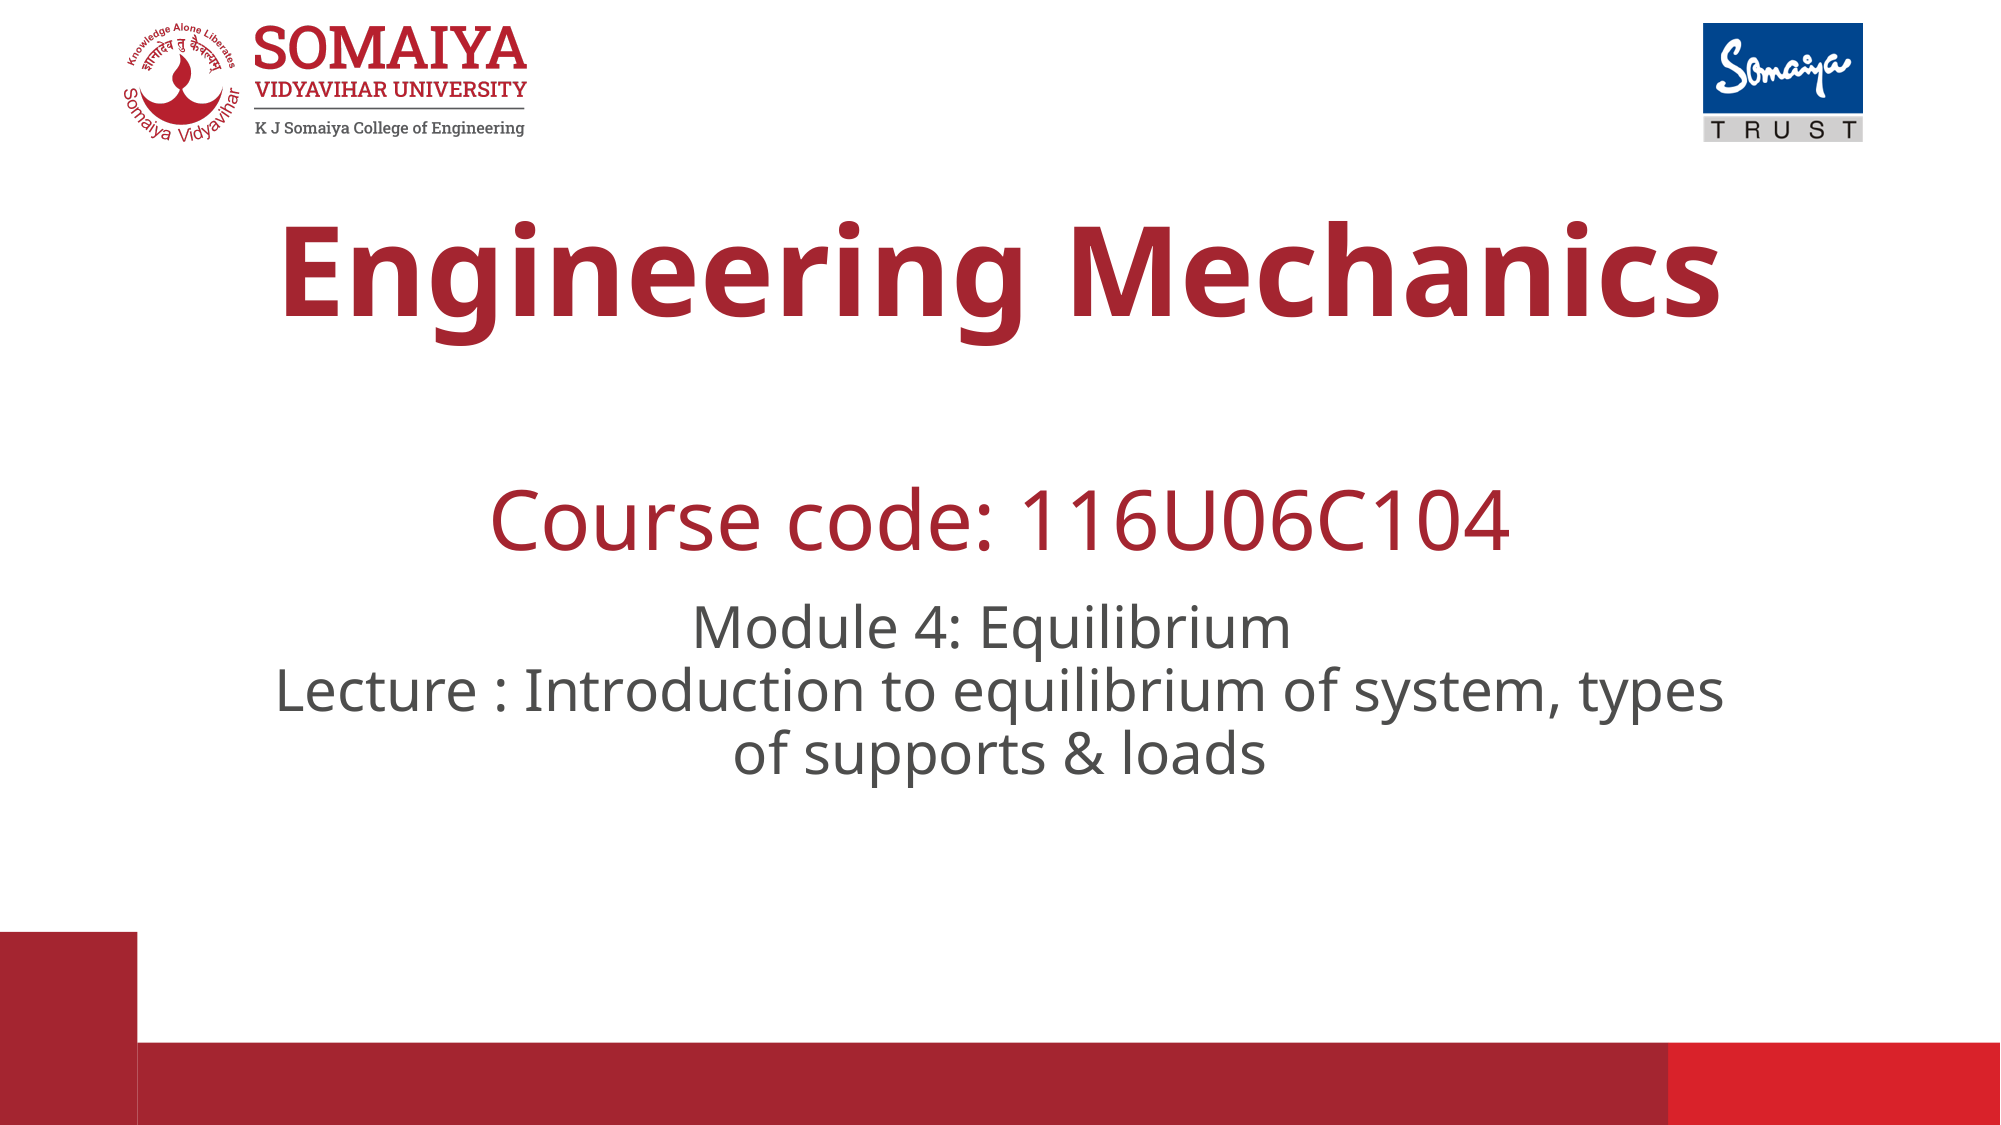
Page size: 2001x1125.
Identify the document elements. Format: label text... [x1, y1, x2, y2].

title Engineering Mechanics Course code: 116U06C104 [249, 184, 1750, 576]
picture [1703, 23, 1863, 142]
picture [124, 23, 527, 142]
subtitle Module 4: Equilibrium Lecture : Introduction to equilibrium of system, types of supports & loads [249, 590, 1750, 863]
